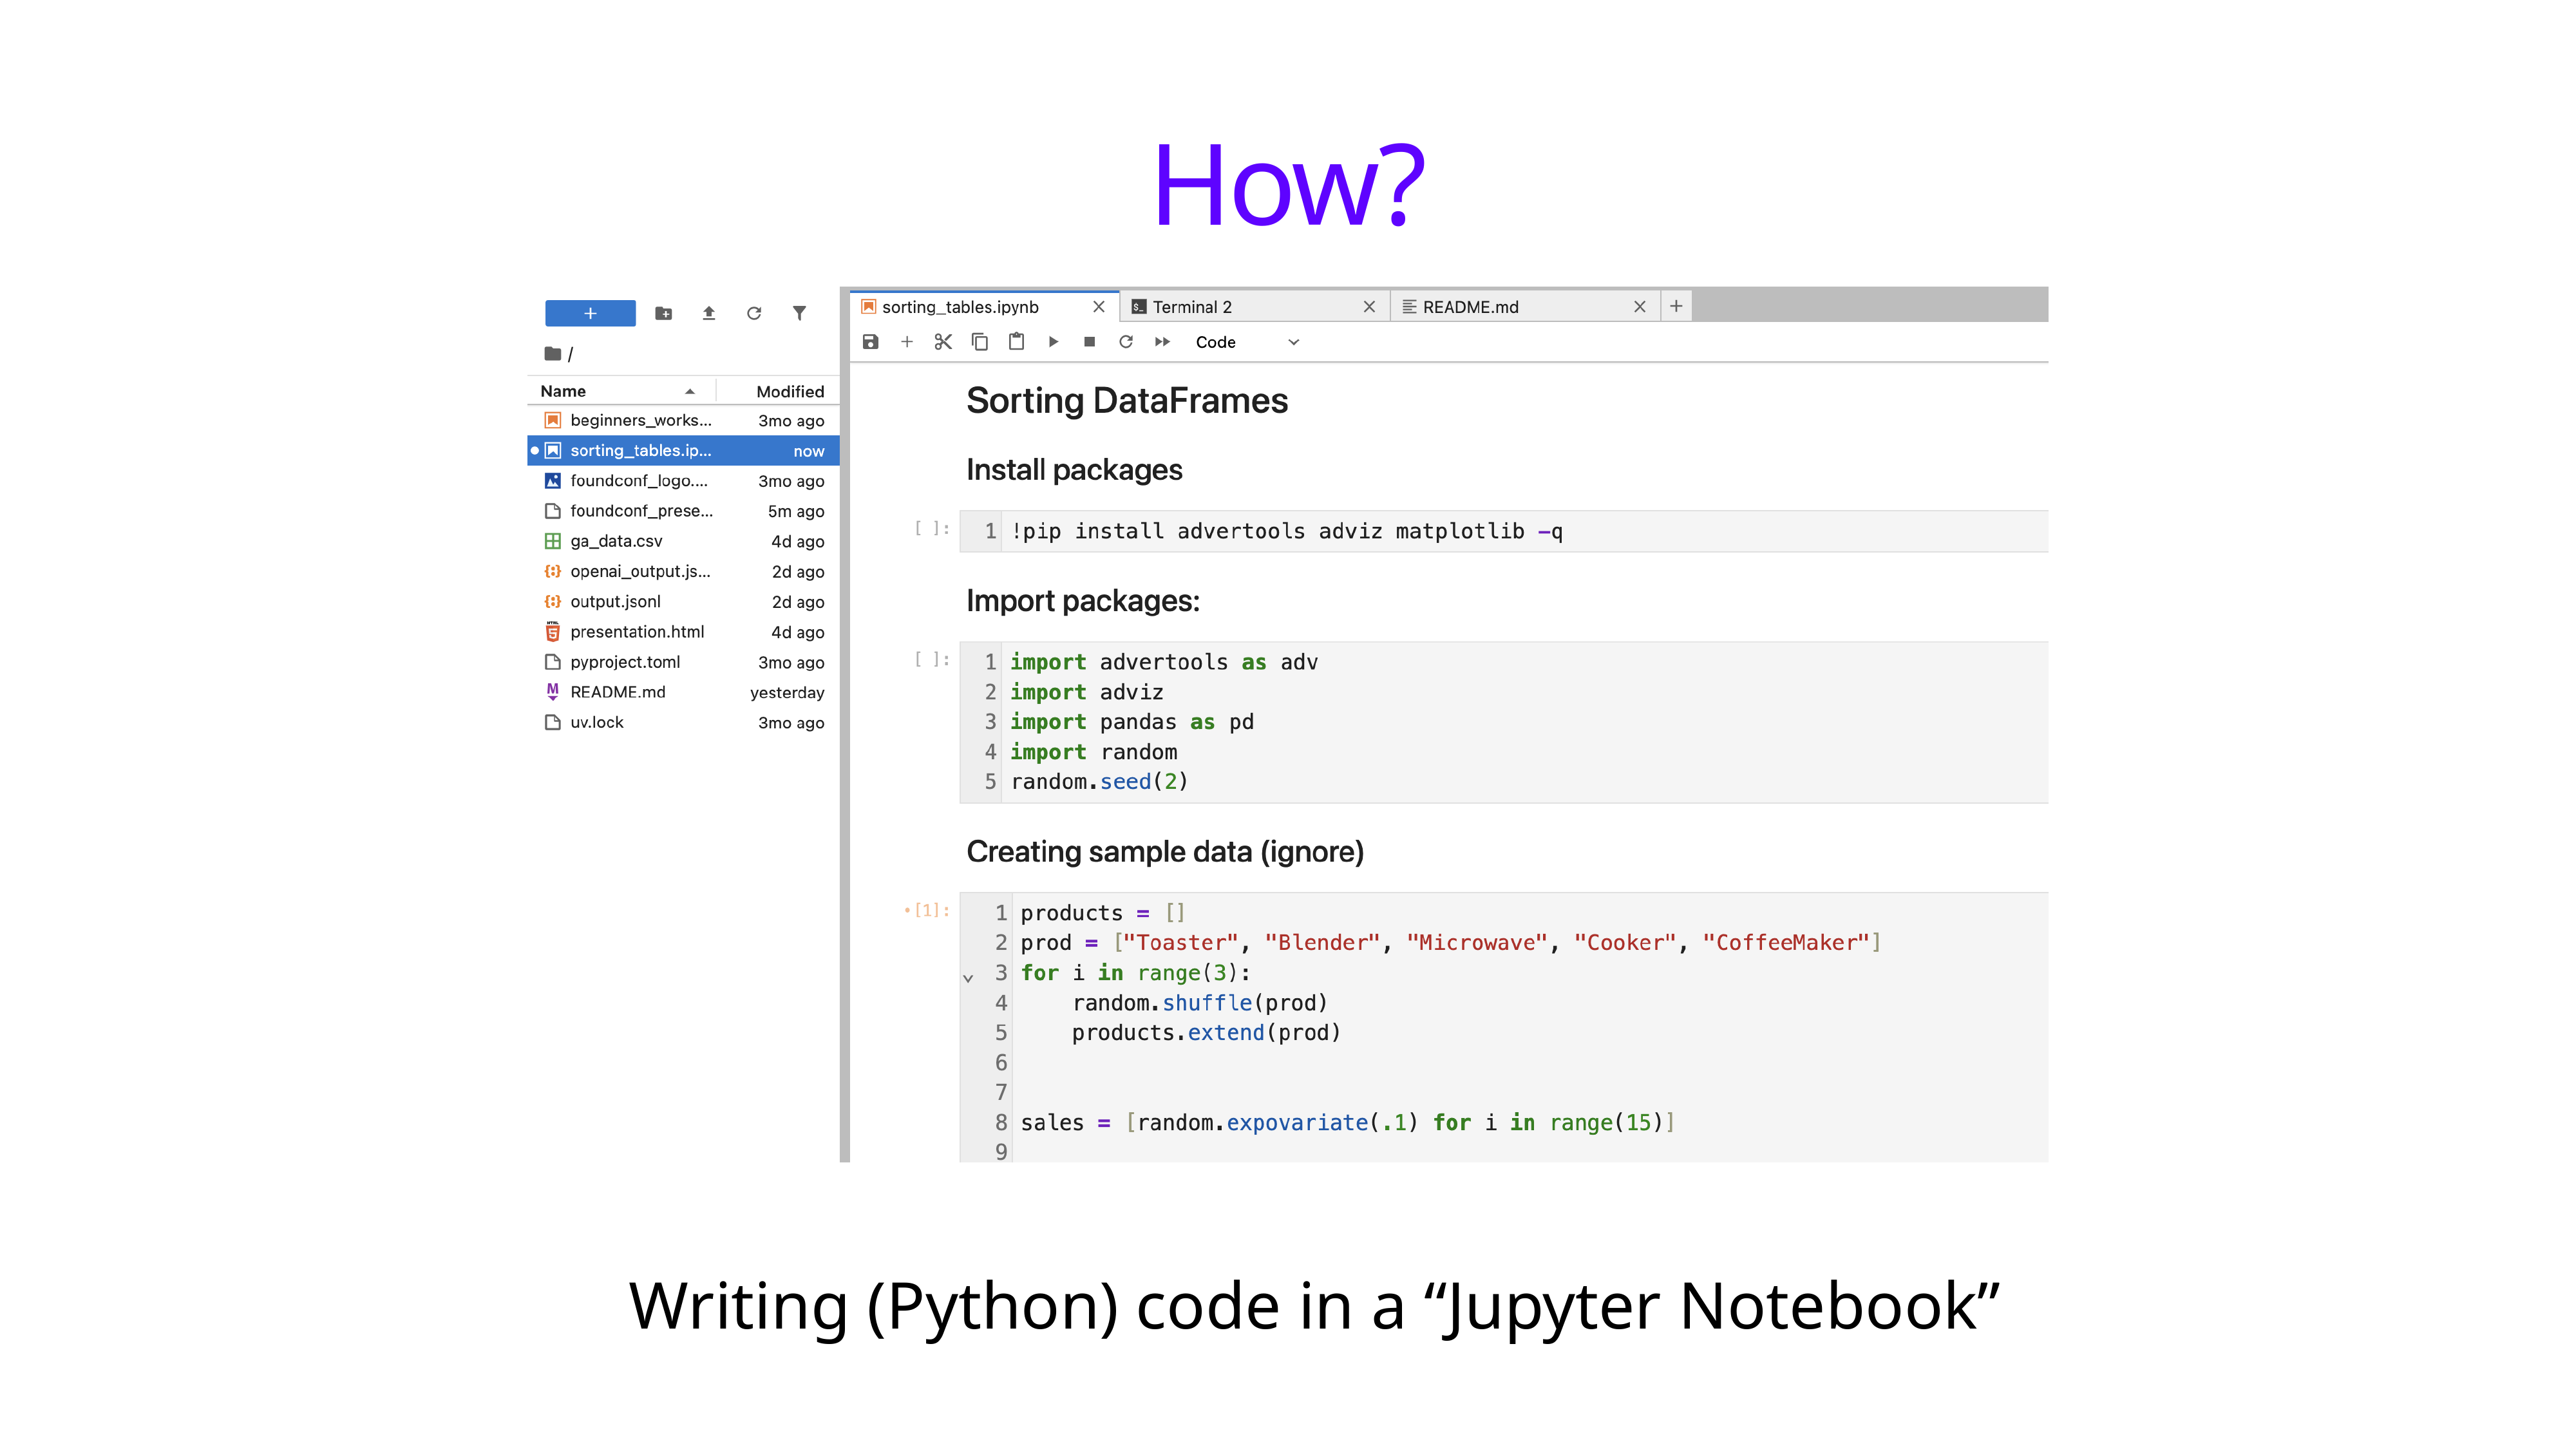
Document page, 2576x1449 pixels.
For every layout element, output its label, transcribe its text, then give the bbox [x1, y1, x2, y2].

title How? [133, 88, 2443, 253]
list Writing (Python) code in a “Jupyter Notebook” [161, 1258, 2470, 1396]
picture [527, 287, 2049, 1162]
